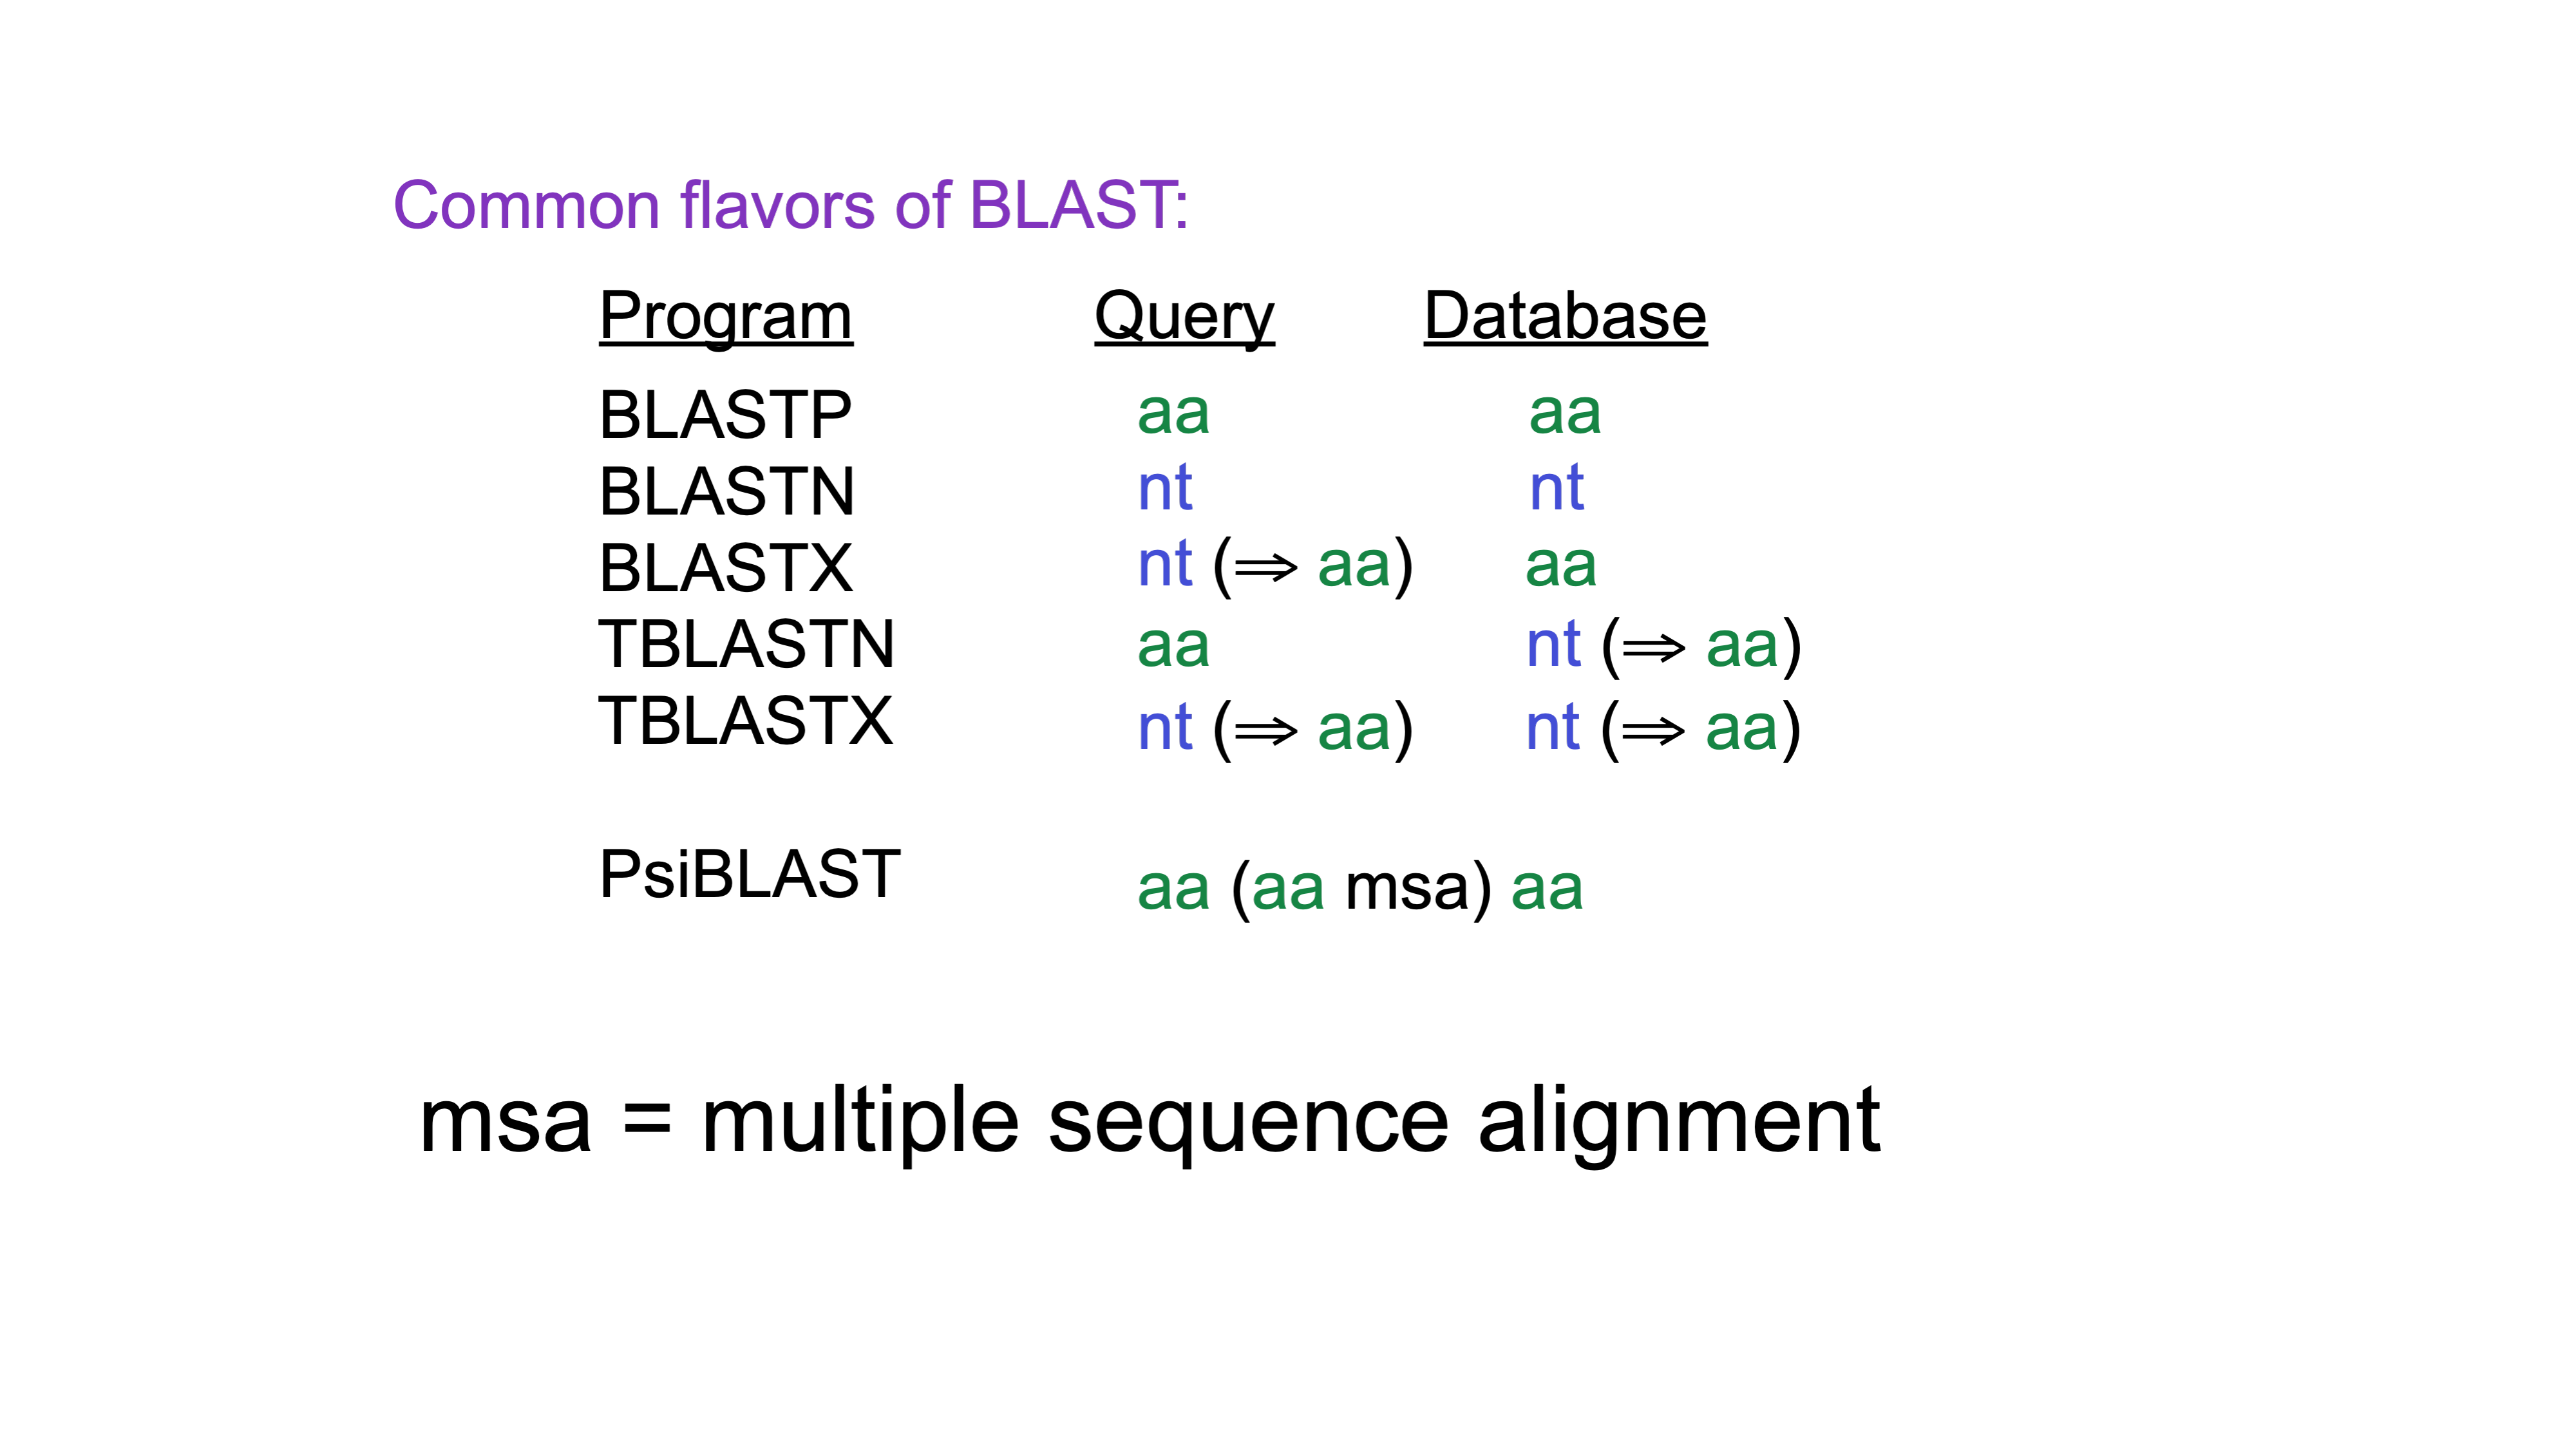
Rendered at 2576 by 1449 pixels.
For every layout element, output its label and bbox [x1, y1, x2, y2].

picture [348, 138, 1926, 1208]
